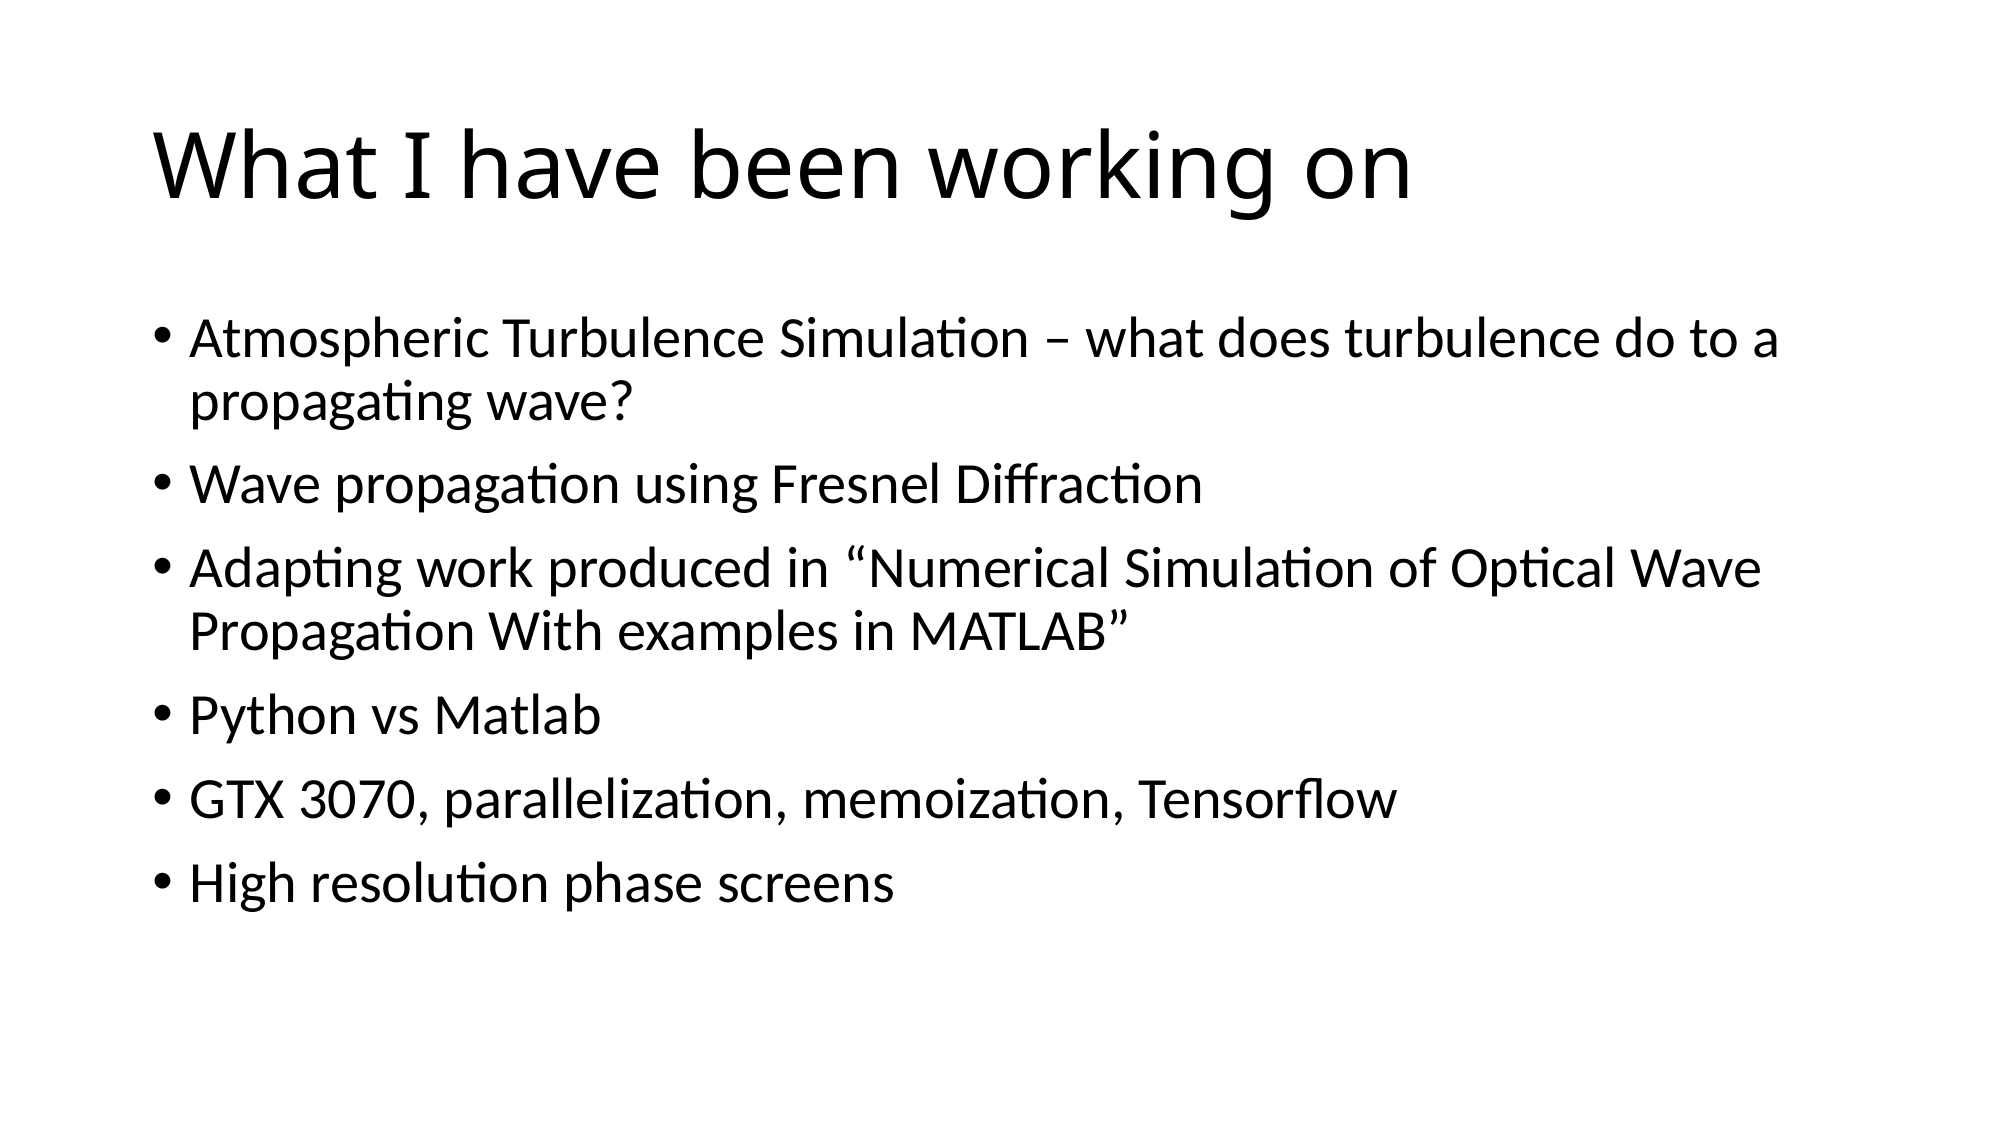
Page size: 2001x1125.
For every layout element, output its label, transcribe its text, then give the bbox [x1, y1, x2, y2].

list Atmospheric Turbulence Simulation – what does turbulence do to a propagating wave? Wave propagation using Fresnel Diffraction Adapting work produced in “Numerical Simulation of Optical Wave Propagation With examples in MATLAB” Python vs Matlab GTX 3070, parallelization, memoization, Tensorflow High resolution phase screens [137, 299, 1863, 1014]
title What I have been working on [137, 59, 1863, 278]
